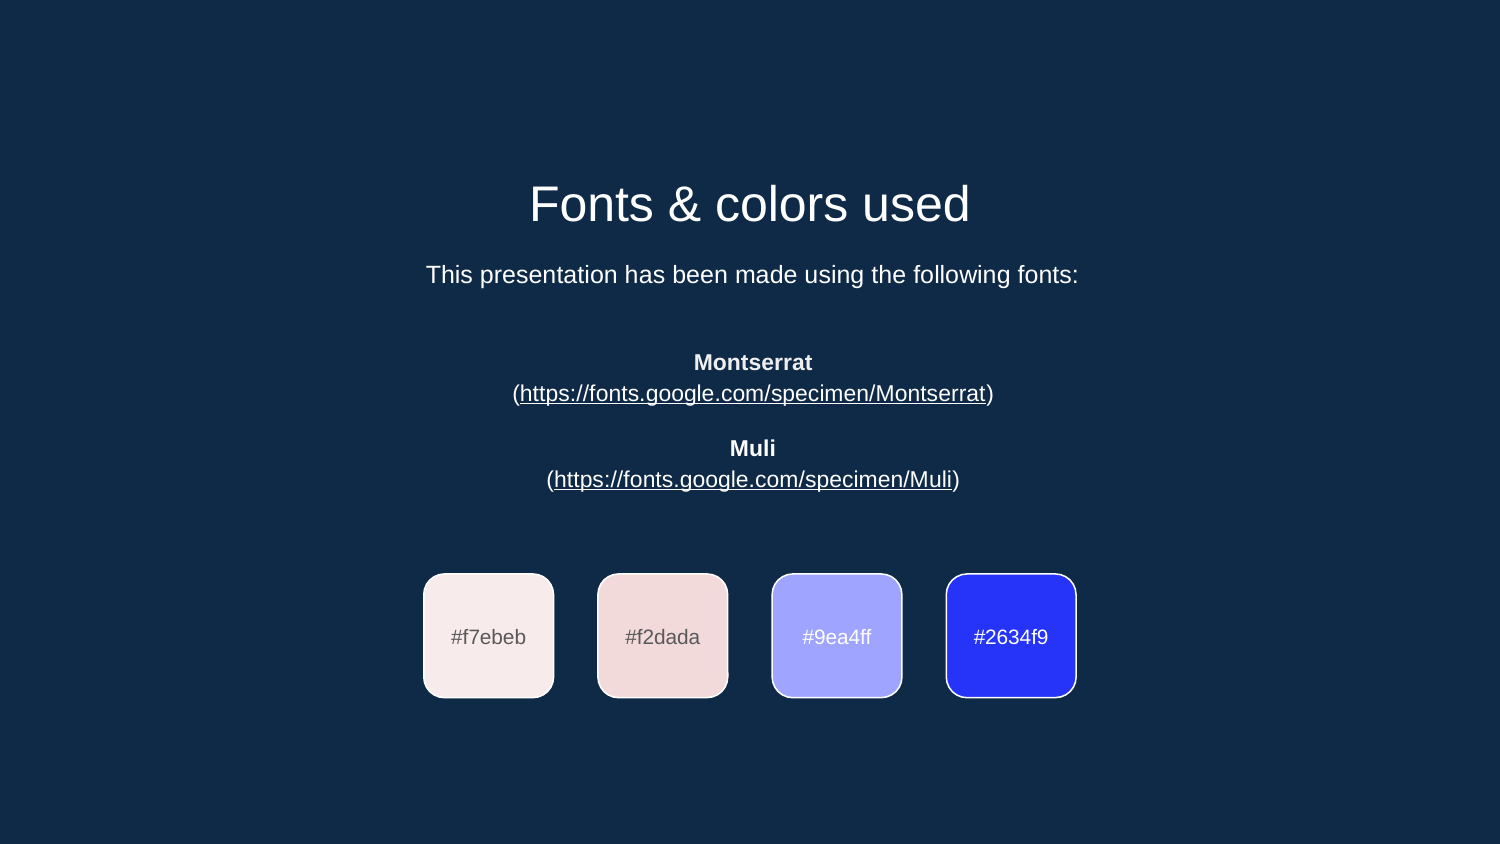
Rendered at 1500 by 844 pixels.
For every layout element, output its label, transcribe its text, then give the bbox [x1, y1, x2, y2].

list Montserrat (https://fonts.google.com/specimen/Montserrat) Muli (https://fonts.google.com/specimen/Muli) [175, 314, 1332, 521]
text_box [423, 573, 1077, 698]
title Fonts & colors used [171, 156, 1328, 236]
list This presentation has been made using the following fonts: [175, 239, 1332, 312]
